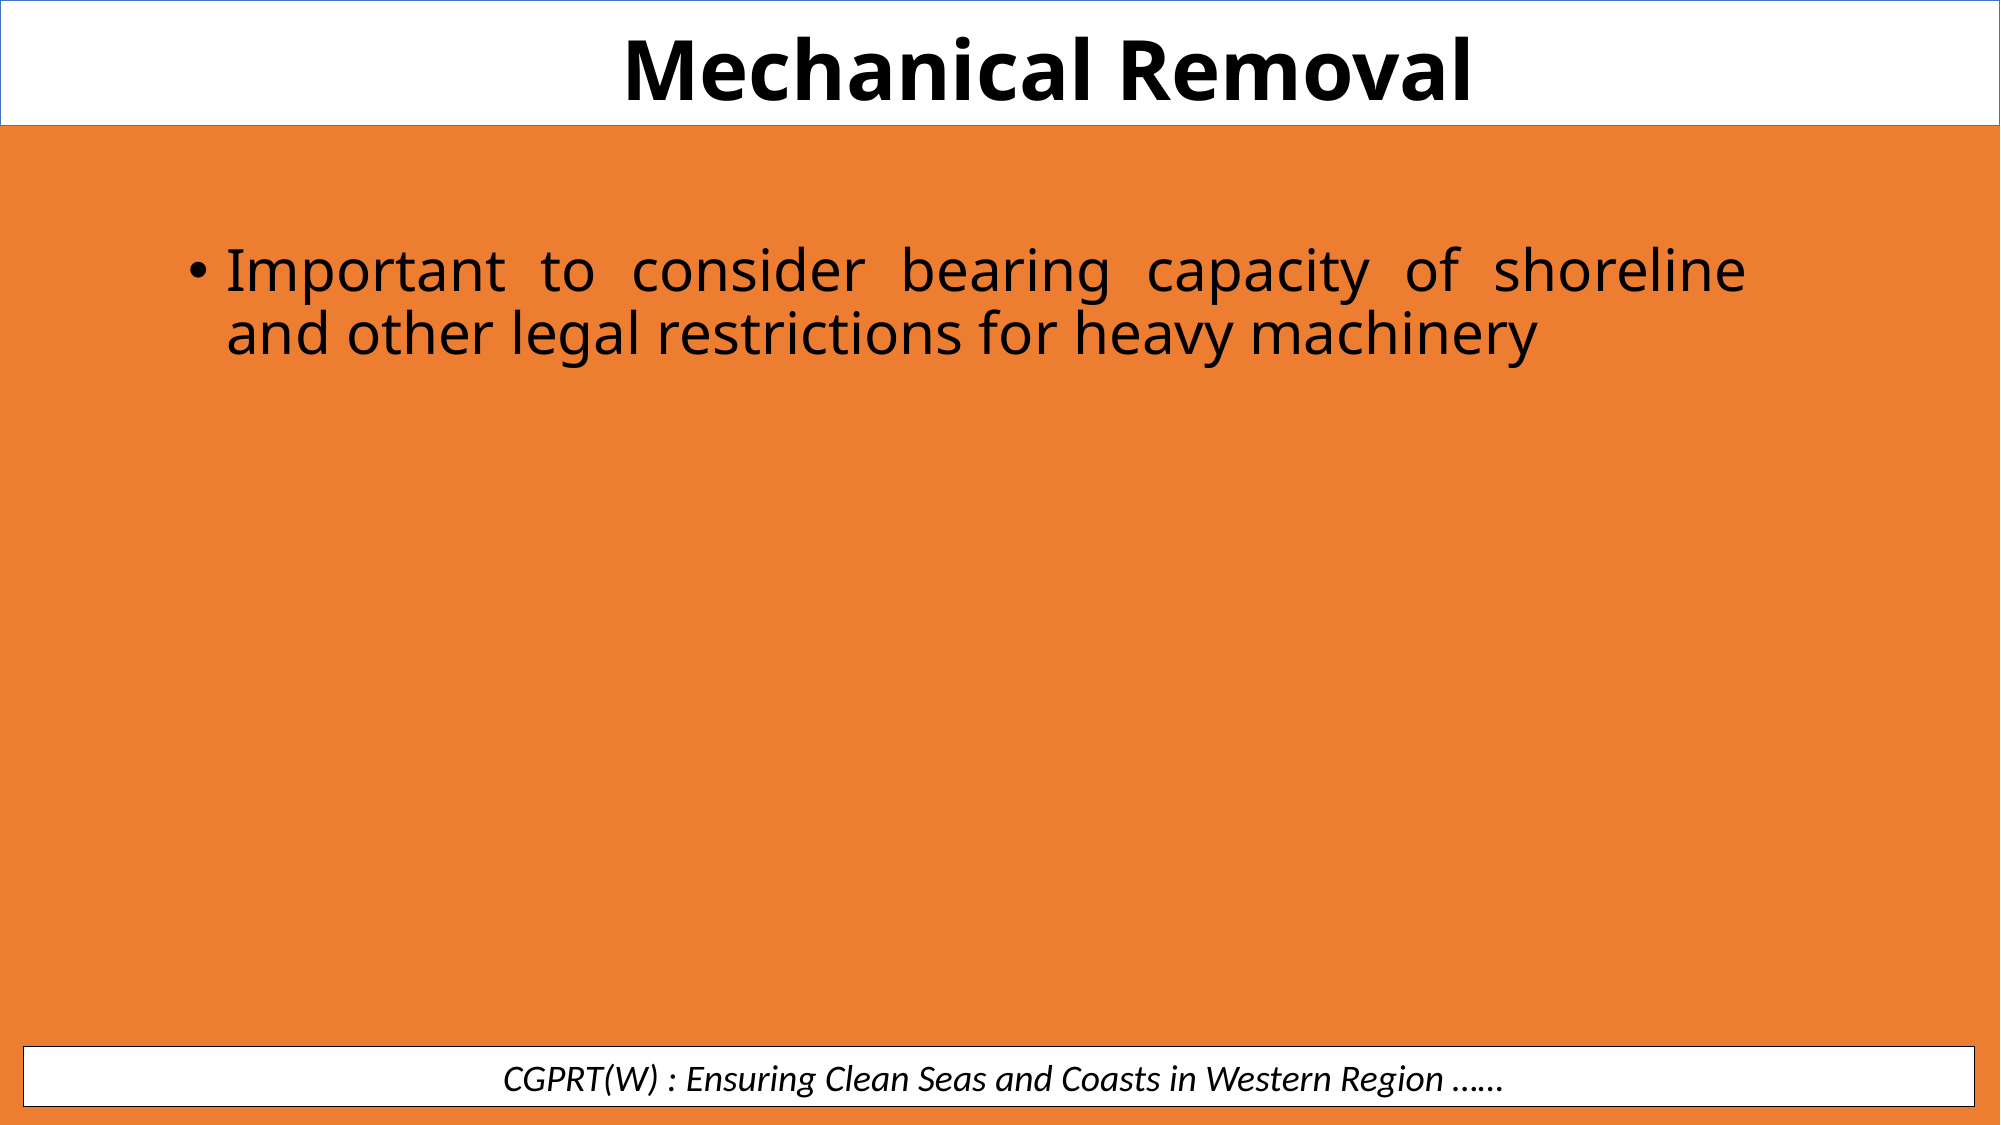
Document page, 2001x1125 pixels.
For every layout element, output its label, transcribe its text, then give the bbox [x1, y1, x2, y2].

text_box Mechanical Removal [373, 21, 1724, 114]
text_box Important to consider bearing capacity of shoreline and other legal restrictions for heavy machinery [173, 233, 1763, 1090]
text_box [0, 0, 2000, 126]
text_box CGPRT(W) : Ensuring Clean Seas and Coasts in Western Region …… [23, 1046, 1975, 1107]
